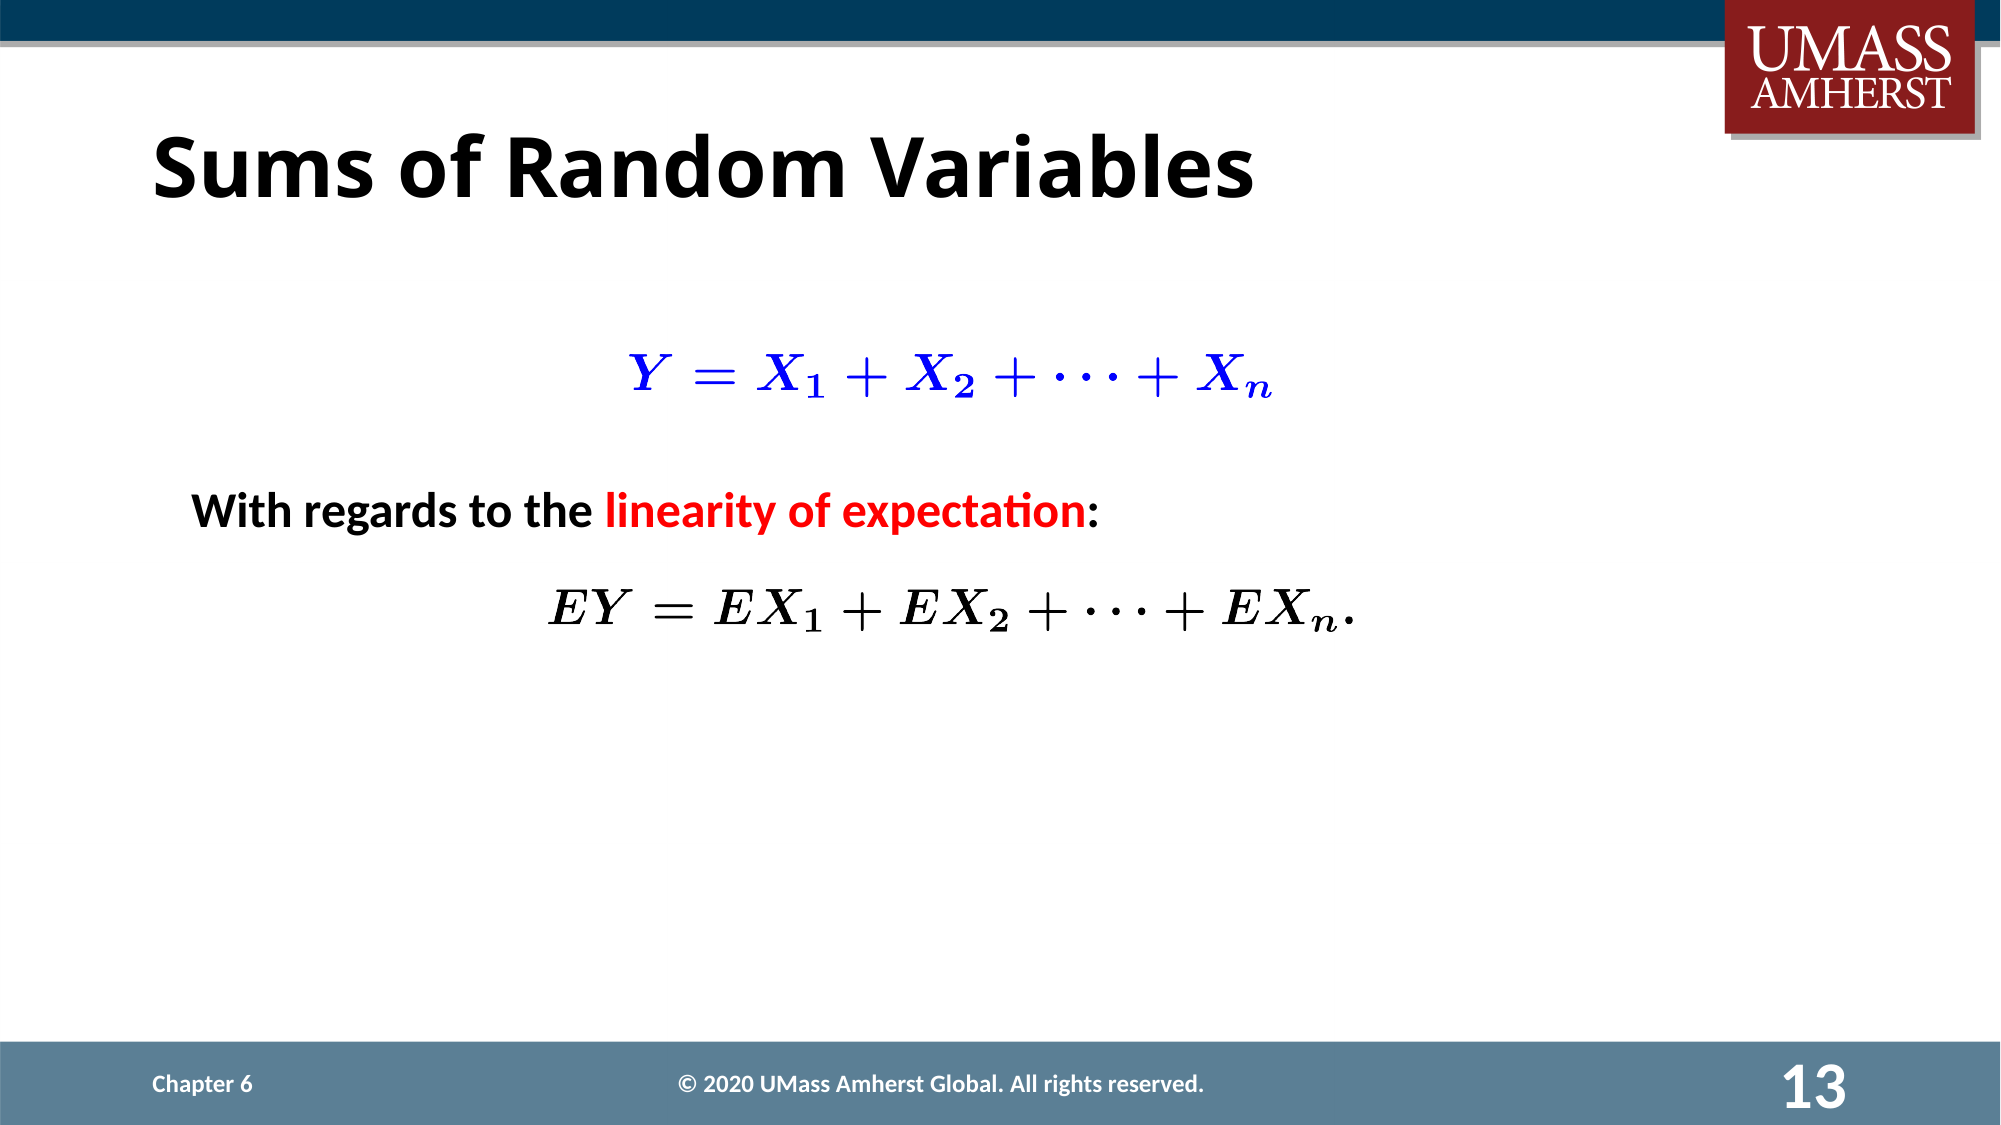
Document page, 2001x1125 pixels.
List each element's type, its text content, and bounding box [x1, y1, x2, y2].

title Sums of Random Variables [137, 108, 1863, 233]
slide_number 13 [1412, 1052, 1863, 1113]
picture [0, 0, 2001, 1125]
list With regards to the linearity of expectation: [176, 321, 1863, 1034]
text_box © 2020 UMass Amherst Global. All rights reserved. [662, 1060, 1338, 1121]
slide_number Chapter 6 [137, 1052, 588, 1113]
